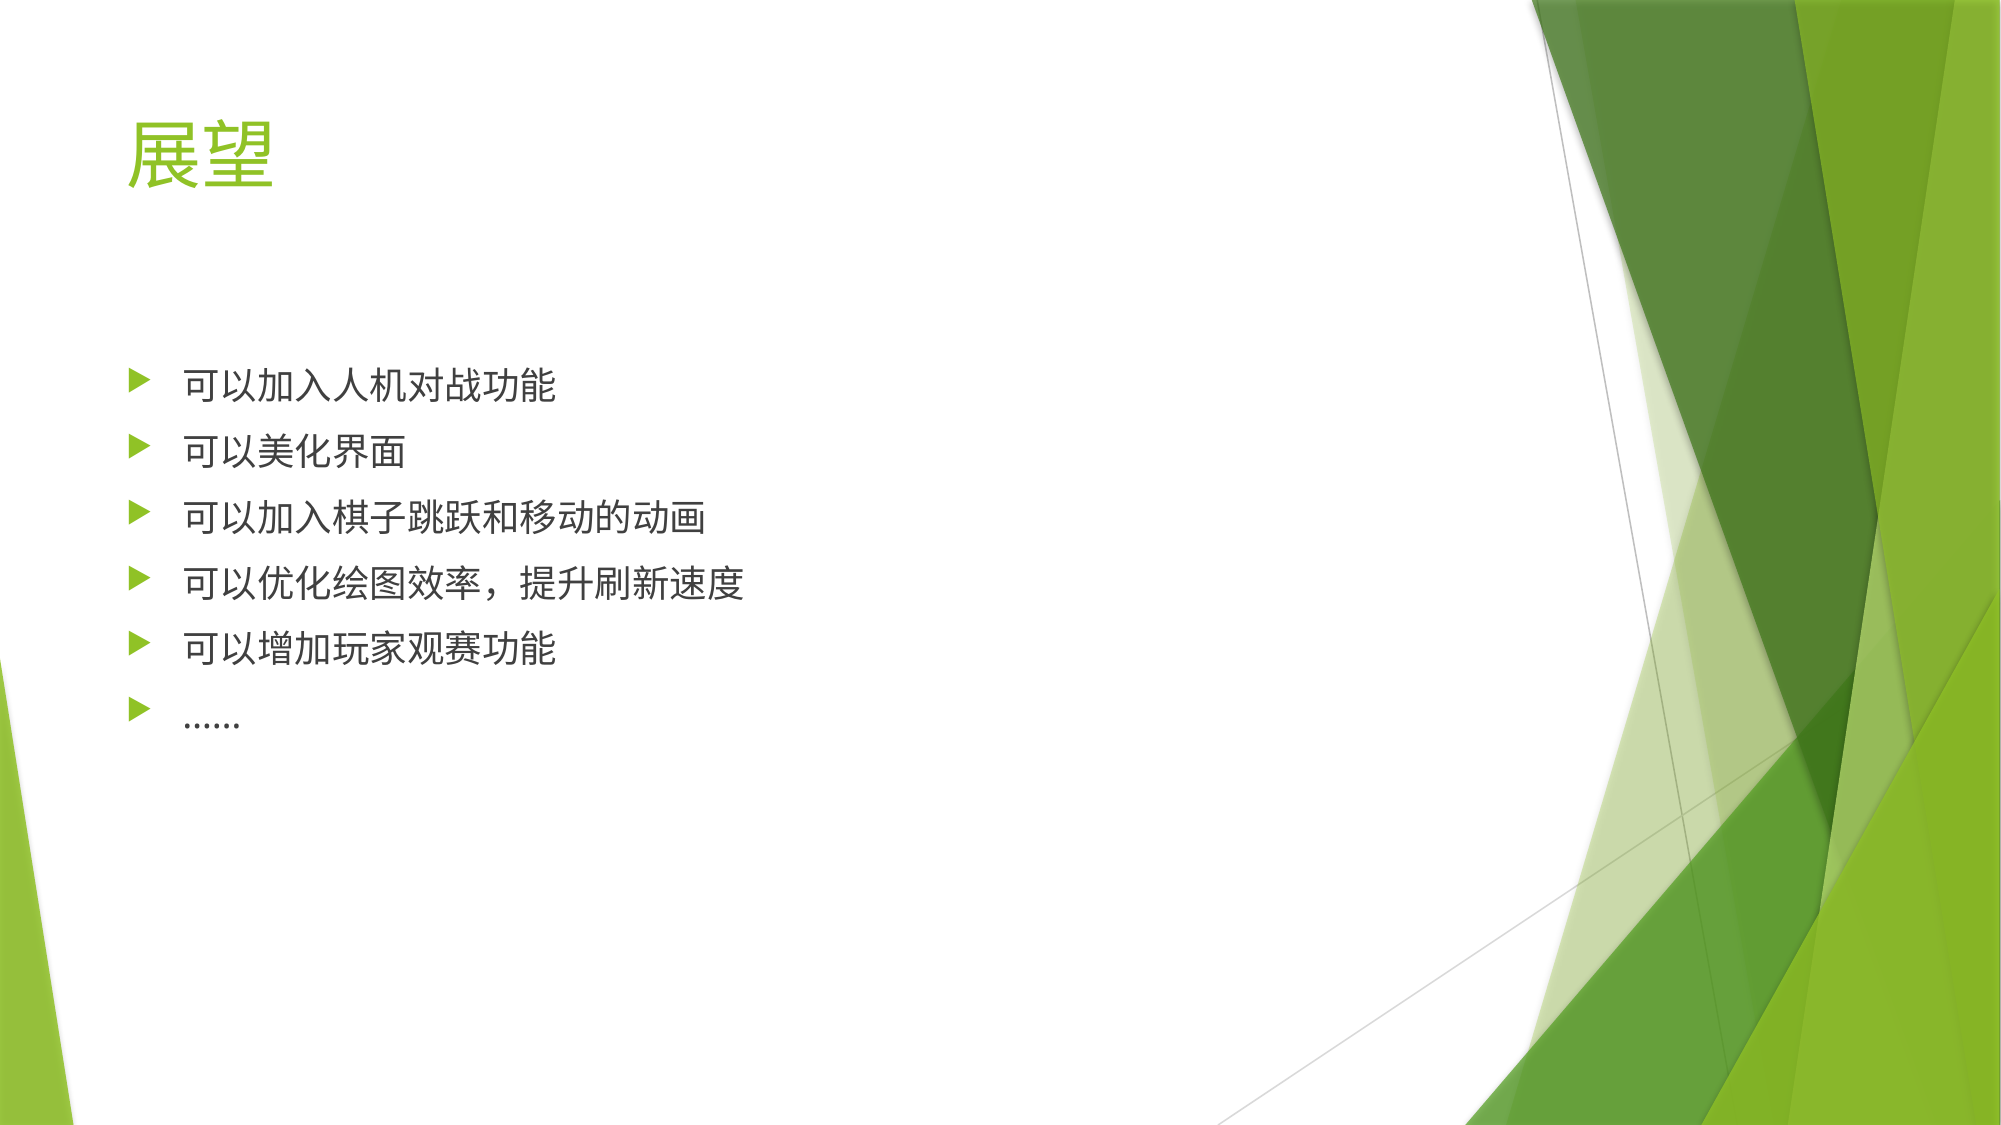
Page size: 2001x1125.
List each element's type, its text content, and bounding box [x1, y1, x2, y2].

list 可以加入人机对战功能 可以美化界面 可以加入棋子跳跃和移动的动画 可以优化绘图效率，提升刷新速度 可以增加玩家观赛功能 …… [111, 354, 1522, 992]
title 展望 [111, 99, 1522, 317]
